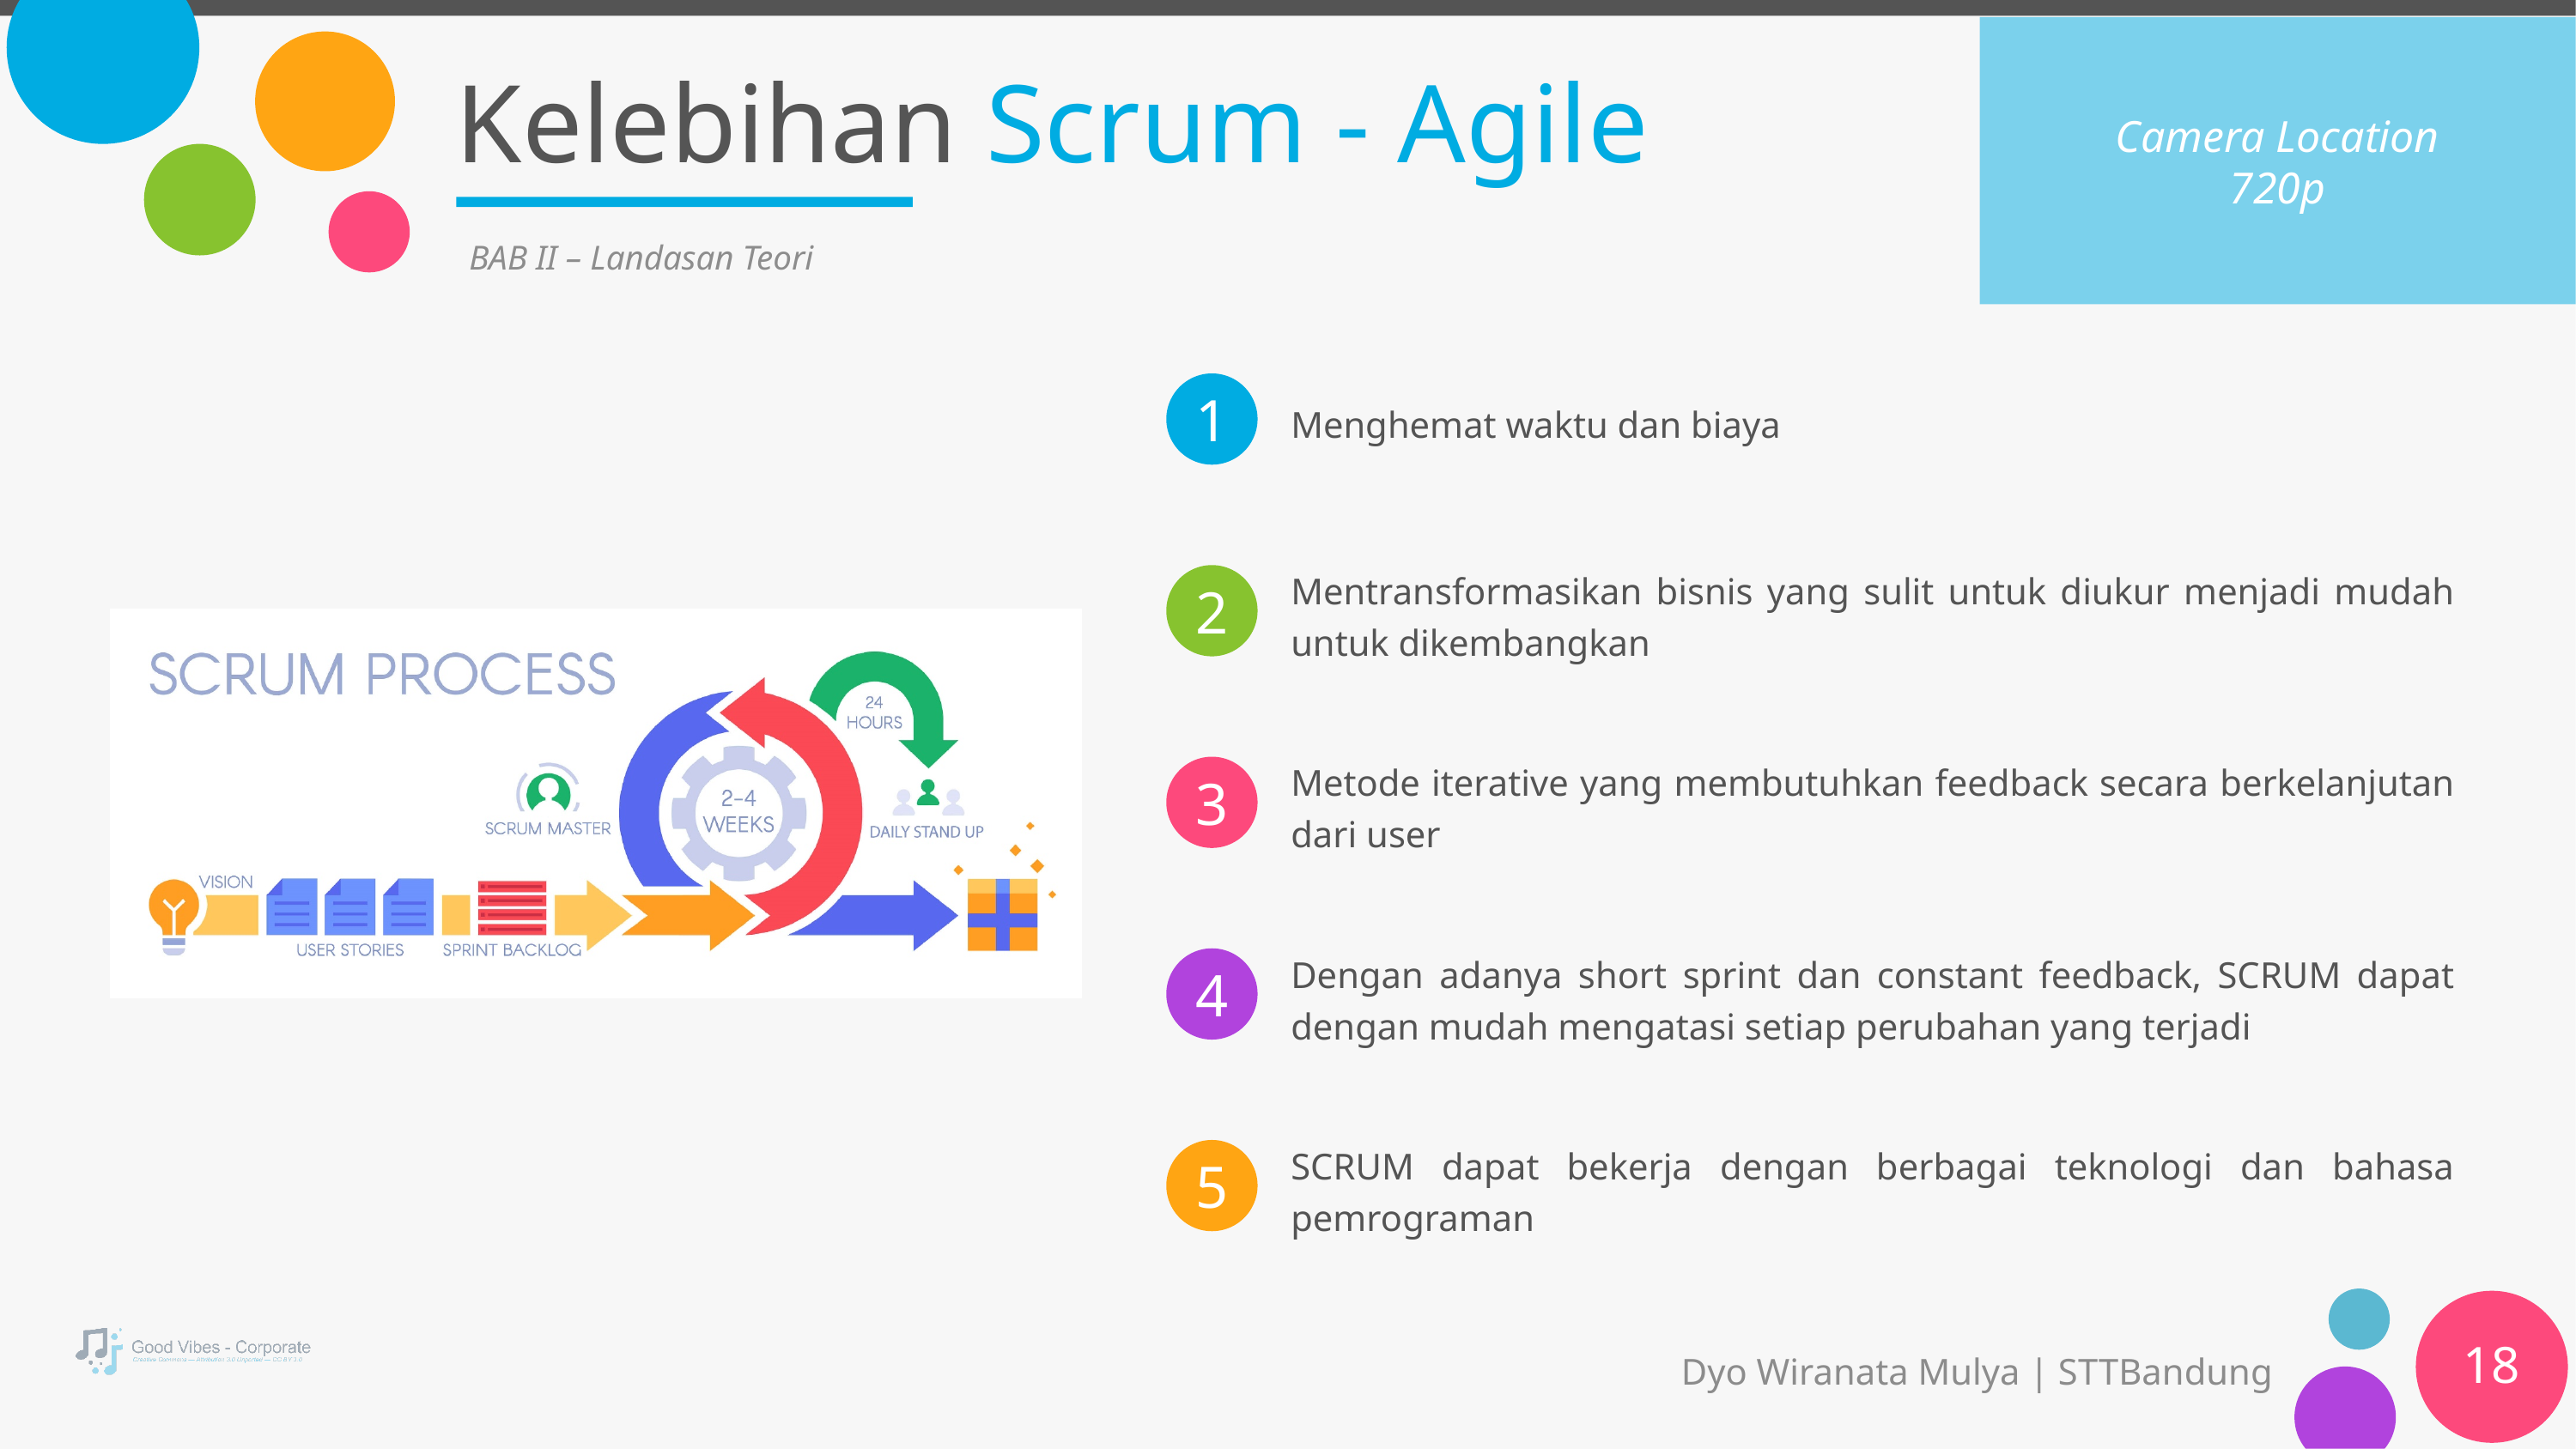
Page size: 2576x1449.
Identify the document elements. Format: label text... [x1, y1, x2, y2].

text_box Camera Location 720p [1979, 16, 2576, 305]
list Menghemat waktu dan biaya [1267, 343, 2478, 496]
title Kelebihan Scrum - Agile [433, 34, 1979, 204]
slide_number 18 [2415, 1328, 2568, 1406]
list SCRUM dapat bekerja dengan berbagai teknologi dan bahasa pemrograman [1267, 1111, 2478, 1264]
list Mentransformasikan bisnis yang sulit untuk diukur menjadi mudah untuk dikembangkan [1267, 536, 2478, 688]
list BAB II – Landasan Teori [446, 217, 1979, 288]
list Dengan adanya short sprint dan constant feedback, SCRUM dapat dengan mudah mengatasi setiap perubahan yang terjadi [1267, 919, 2478, 1072]
footer Dyo Wiranata Mulya | STTBandung [1479, 1332, 2296, 1410]
picture [110, 609, 1082, 998]
list Metode iterative yang membutuhkan feedback secara berkelanjutan dari user [1267, 727, 2478, 880]
picture [76, 1328, 312, 1375]
